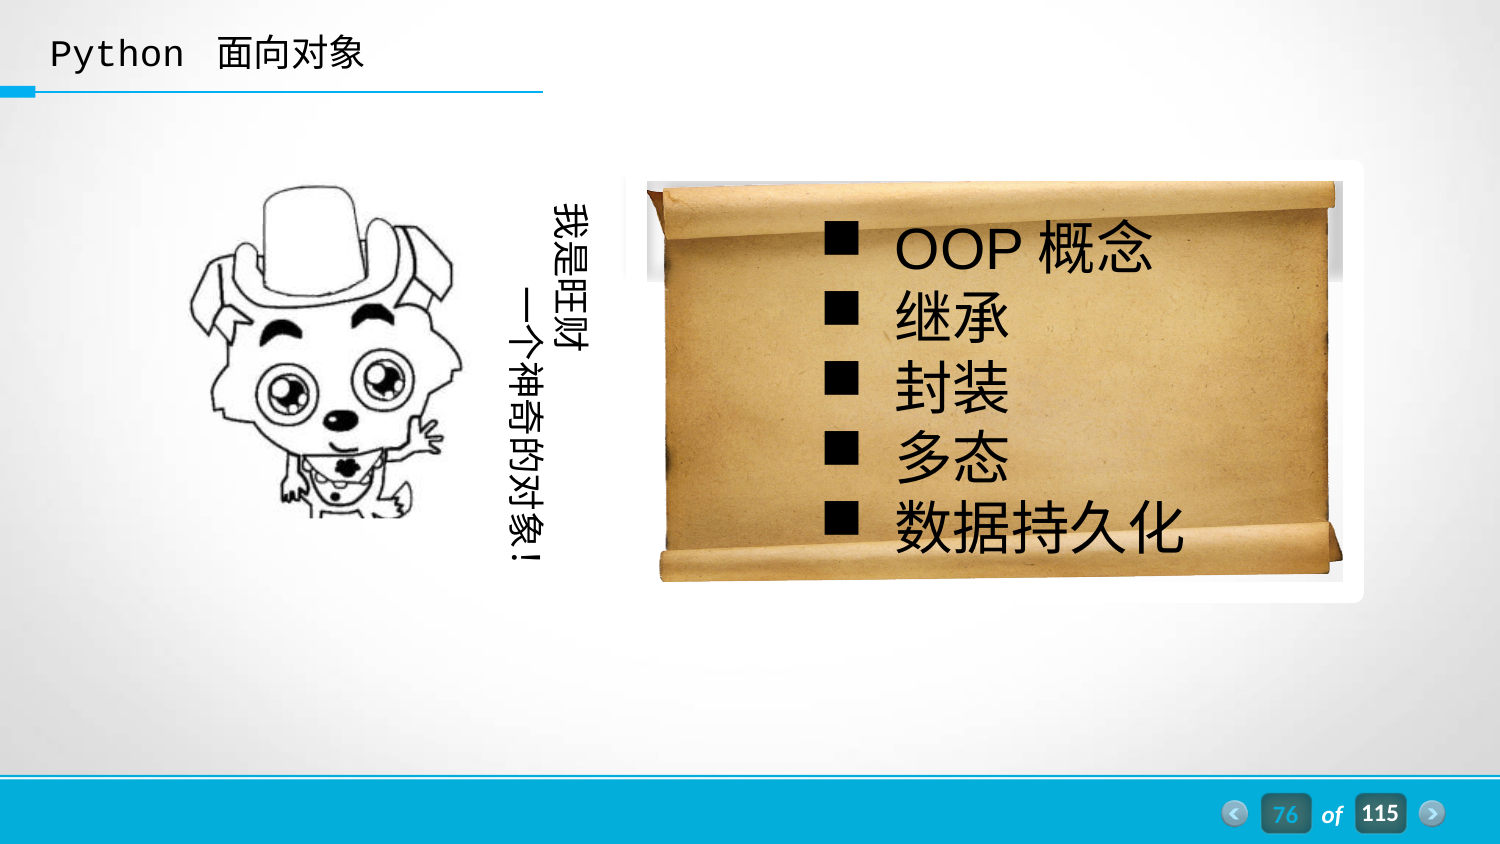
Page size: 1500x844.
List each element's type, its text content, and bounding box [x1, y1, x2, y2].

text_box 76 [1258, 791, 1314, 836]
text_box [0, 85, 36, 98]
text_box Python 面向对象 [35, 21, 585, 81]
picture [0, 0, 1500, 774]
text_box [174, 179, 1344, 628]
picture [1355, 794, 1407, 834]
